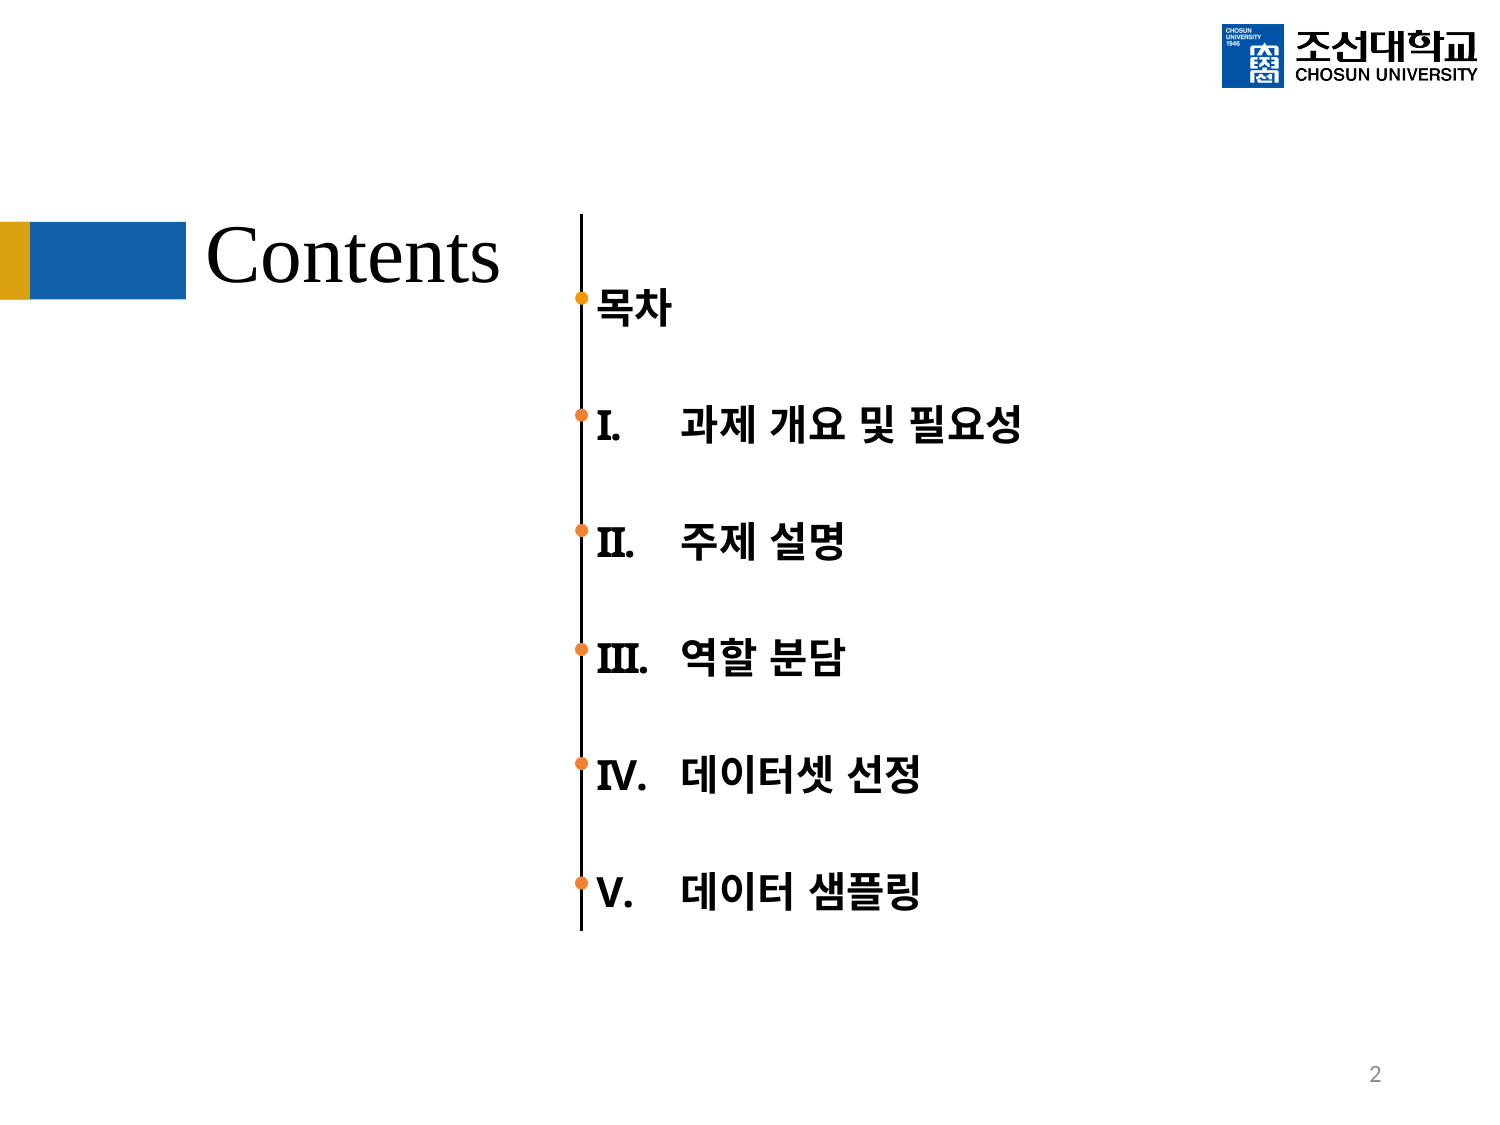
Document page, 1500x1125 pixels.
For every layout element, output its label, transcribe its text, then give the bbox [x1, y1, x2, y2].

text_box [573, 407, 581, 423]
text_box [582, 407, 590, 423]
text_box [573, 641, 581, 657]
text_box [574, 290, 581, 306]
text_box [582, 641, 590, 657]
picture [1222, 24, 1478, 88]
text_box [31, 221, 187, 300]
text_box [582, 522, 590, 539]
text_box [582, 875, 590, 891]
text_box [582, 756, 590, 772]
text_box [573, 875, 581, 891]
slide_number 2 [1059, 1042, 1397, 1103]
text_box [574, 522, 581, 538]
text_box 목차 과제 개요 및 필요성 주제 설명 역할 분담 데이터셋 선정 데이터 샘플링 [582, 249, 1468, 923]
text_box [573, 756, 581, 772]
text_box [0, 221, 31, 300]
text_box Contents [92, 191, 517, 307]
